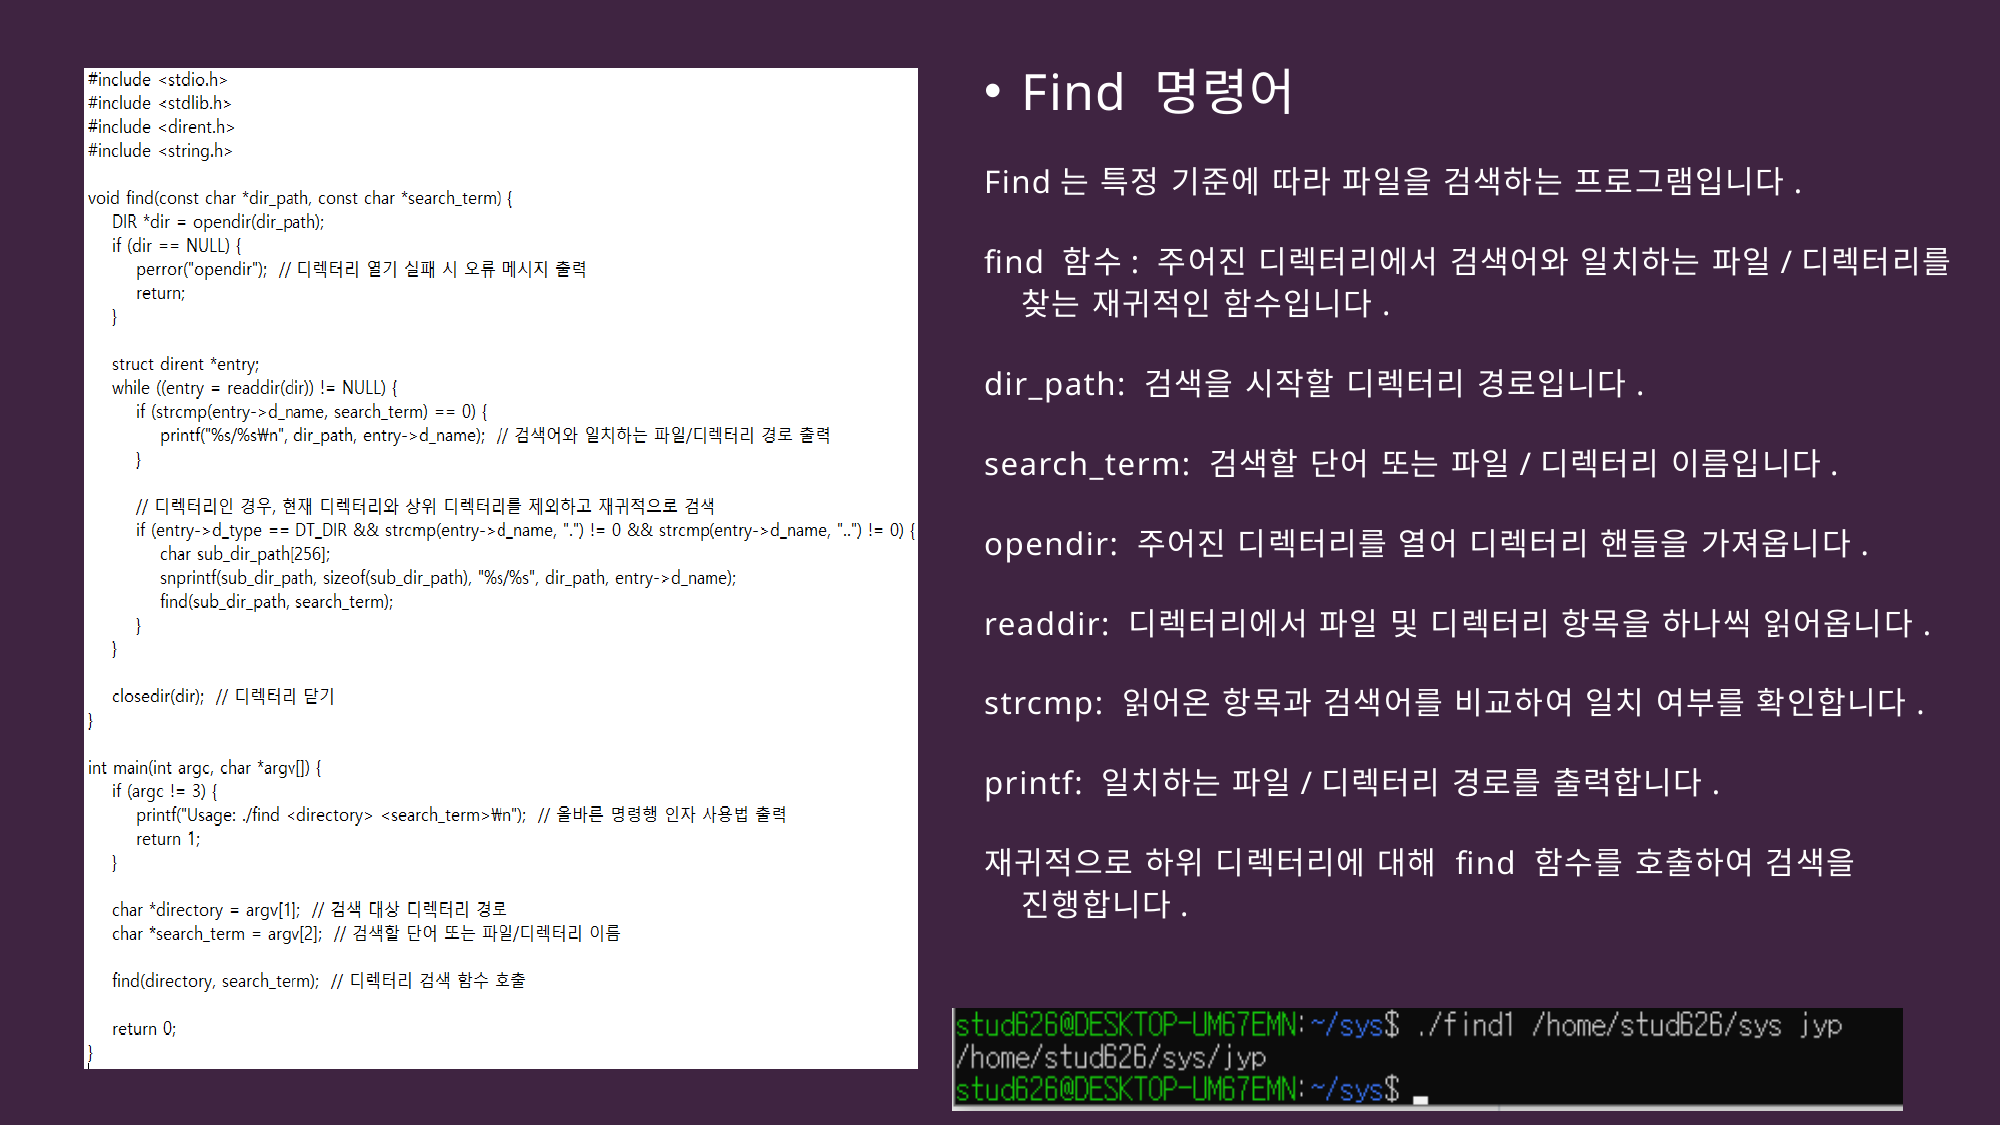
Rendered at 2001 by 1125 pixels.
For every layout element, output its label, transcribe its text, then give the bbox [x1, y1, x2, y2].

picture [84, 68, 918, 1069]
list Find 명령어 Find는 특정 기준에 따라 파일을 검색하는 프로그램입니다. find 함수: 주어진 디렉터리에서 검색어와 일치하는 파일/디렉터리를 찾는 재귀적인 함수입니다. dir_path: 검색을 시작할 디렉터리 경로입니다. search_term: 검색할 단어 또는 파일/디렉터리 이름입니다. opendir: 주어진 디렉터리를 열어 디렉터리 핸들을 가져옵니다. readdir: 디렉터리에서 파일 및 디렉터리 항목을 하나씩 읽어옵니다. strcmp: 읽어온 항목과 검색어를 비교하여 일치 여부를 확인합니다. printf: 일치하는 파일/디렉터리 경로를 출력합니다. 재귀적으로 하위 디렉터리에 대해 find 함수를 호출하여 검색을 진행합니다. [966, 34, 1994, 668]
picture [952, 1008, 1903, 1111]
